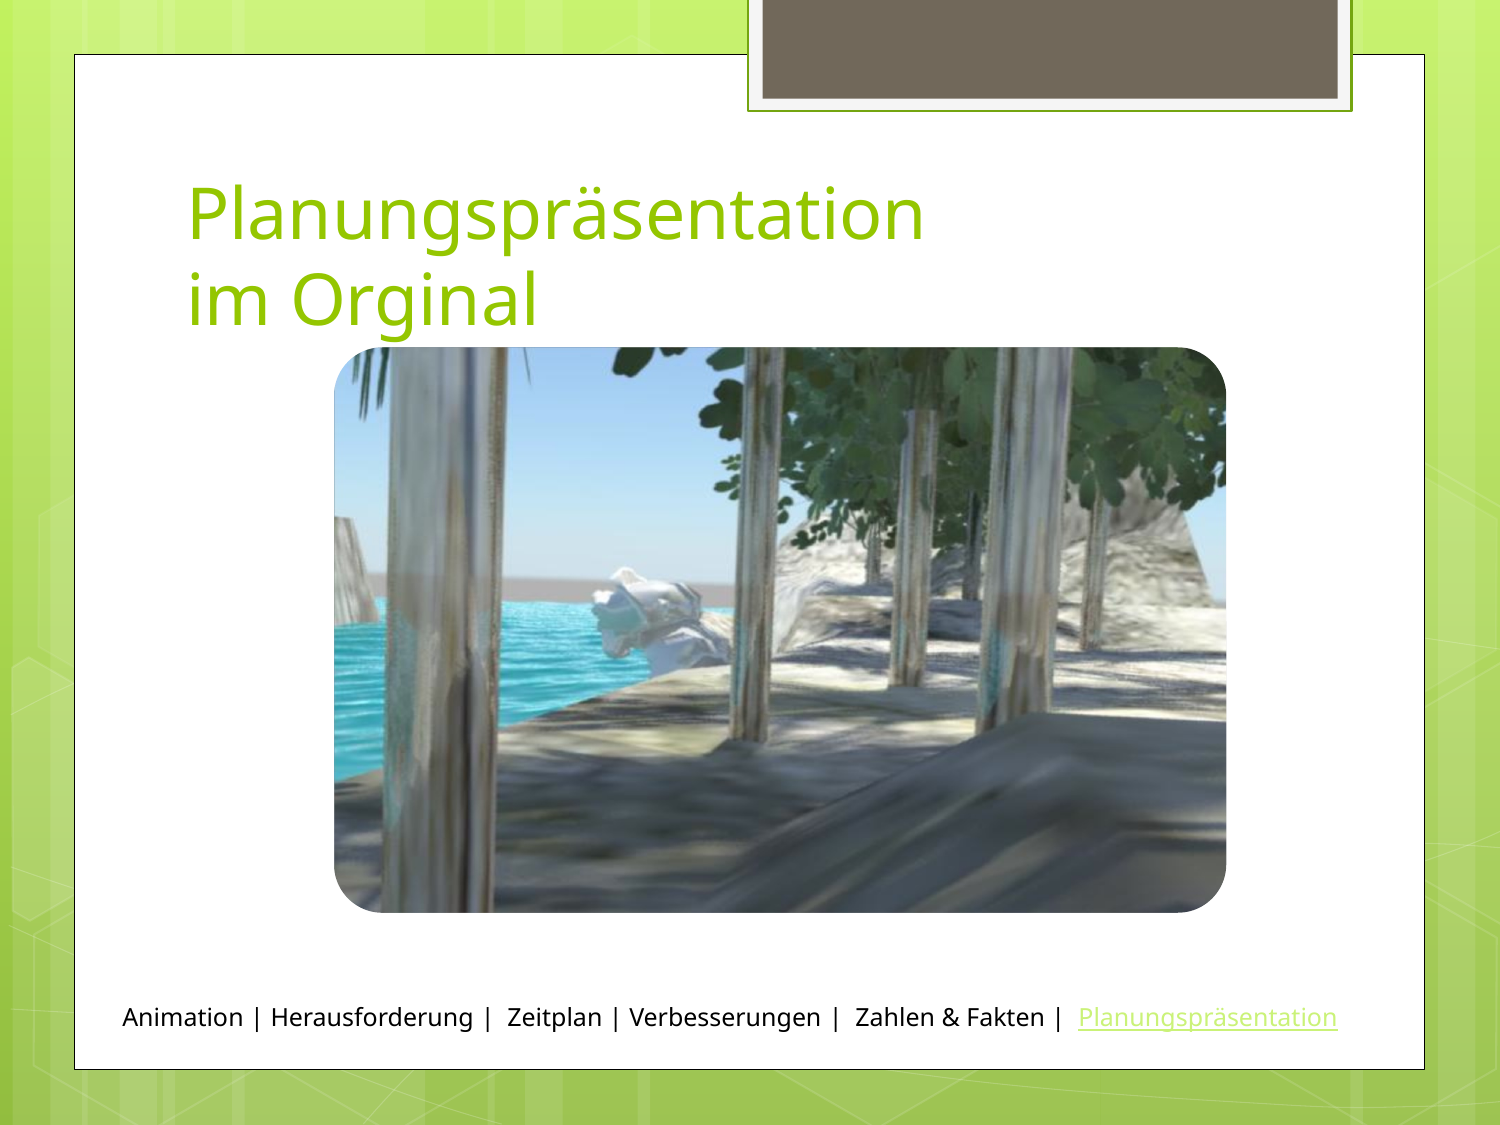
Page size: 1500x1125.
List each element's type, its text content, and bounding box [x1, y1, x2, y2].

title Planungspräsentation im Orginal [171, 159, 1324, 348]
picture [333, 346, 1227, 914]
footer Animation | Herausforderung | Zeitplan | Verbesserungen | Zahlen & Fakten | Planungspräsentation [107, 986, 1395, 1047]
